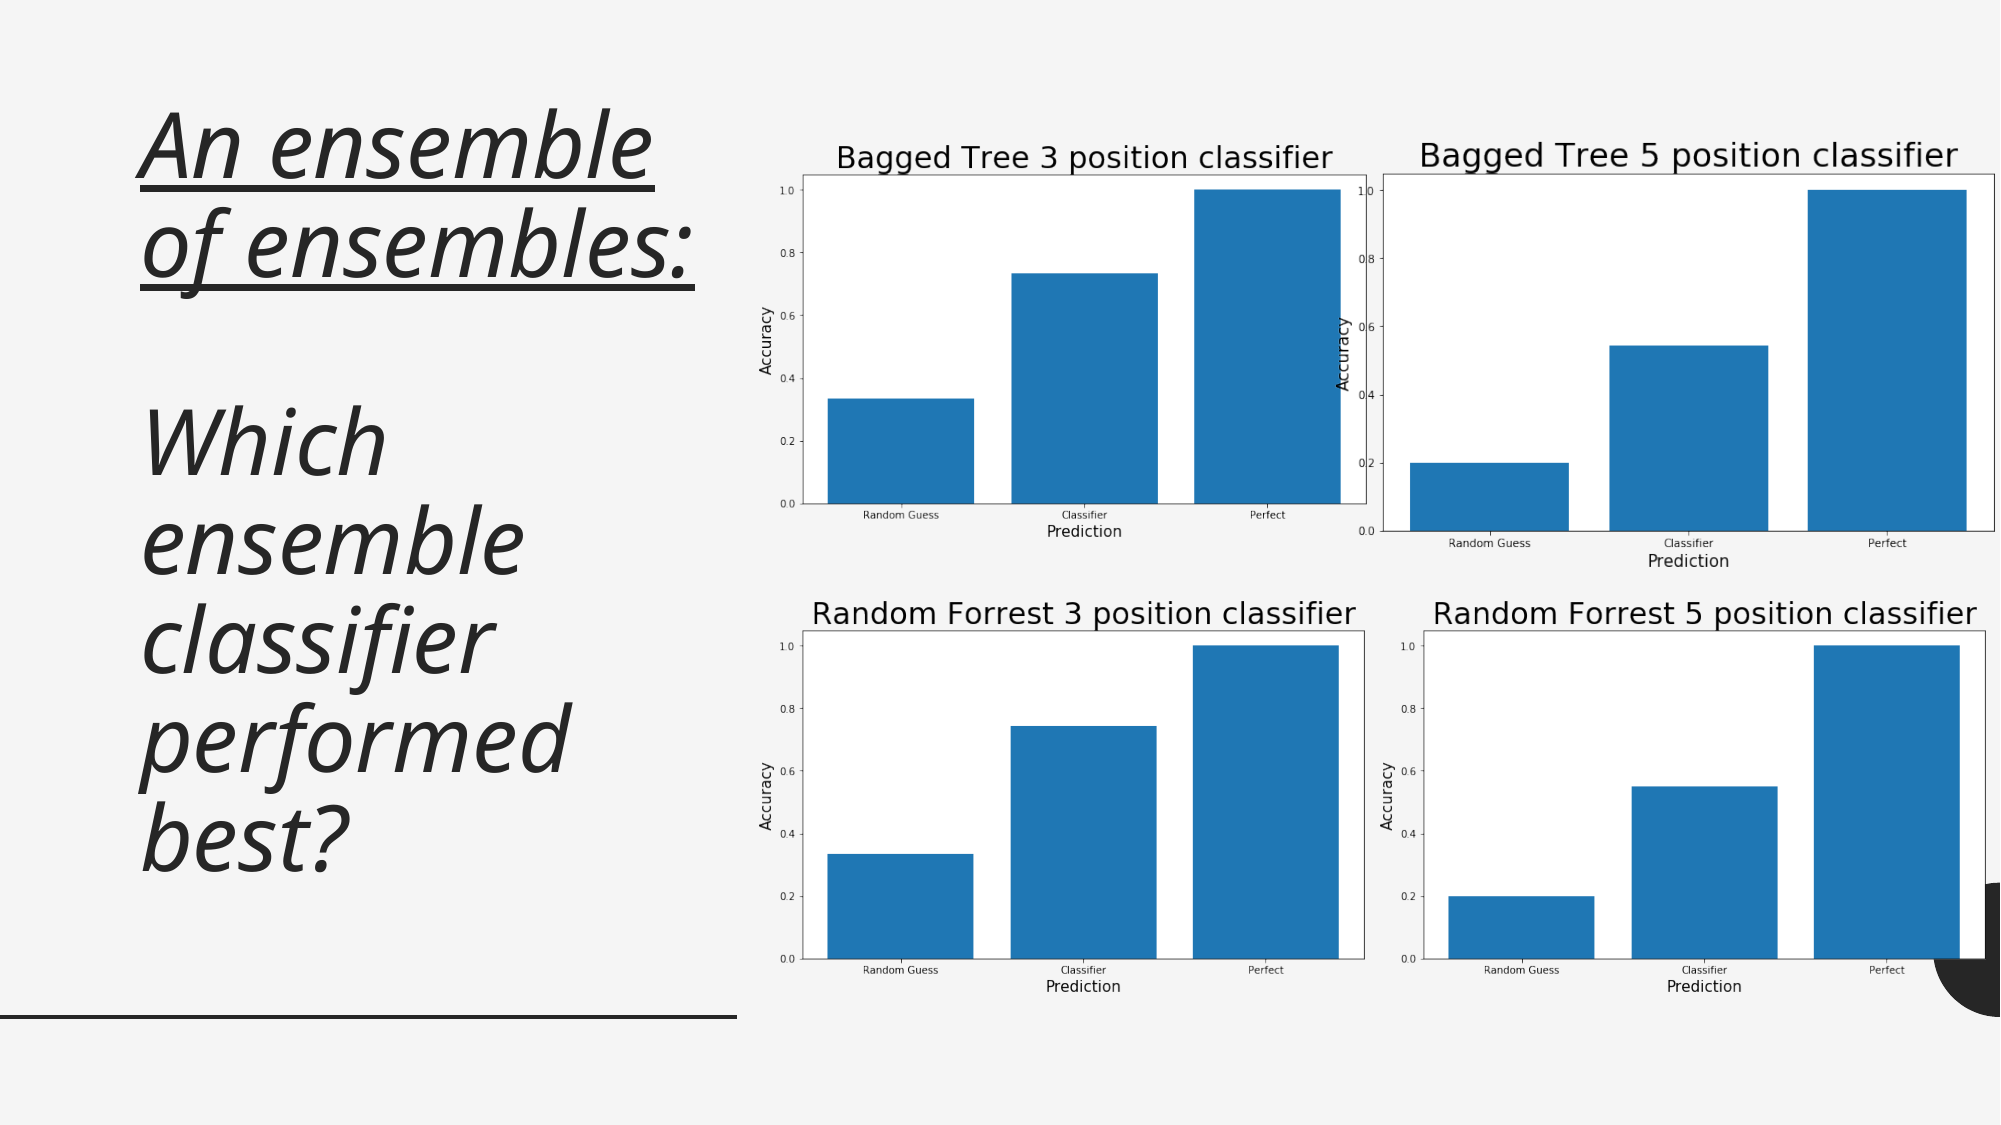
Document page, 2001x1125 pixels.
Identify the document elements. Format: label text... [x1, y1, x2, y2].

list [753, 594, 1373, 1002]
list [753, 138, 1329, 547]
title An ensemble of ensembles: Which ensemble classifier performed best? [125, 91, 754, 905]
picture [1329, 134, 2000, 578]
picture [1373, 594, 1995, 1002]
